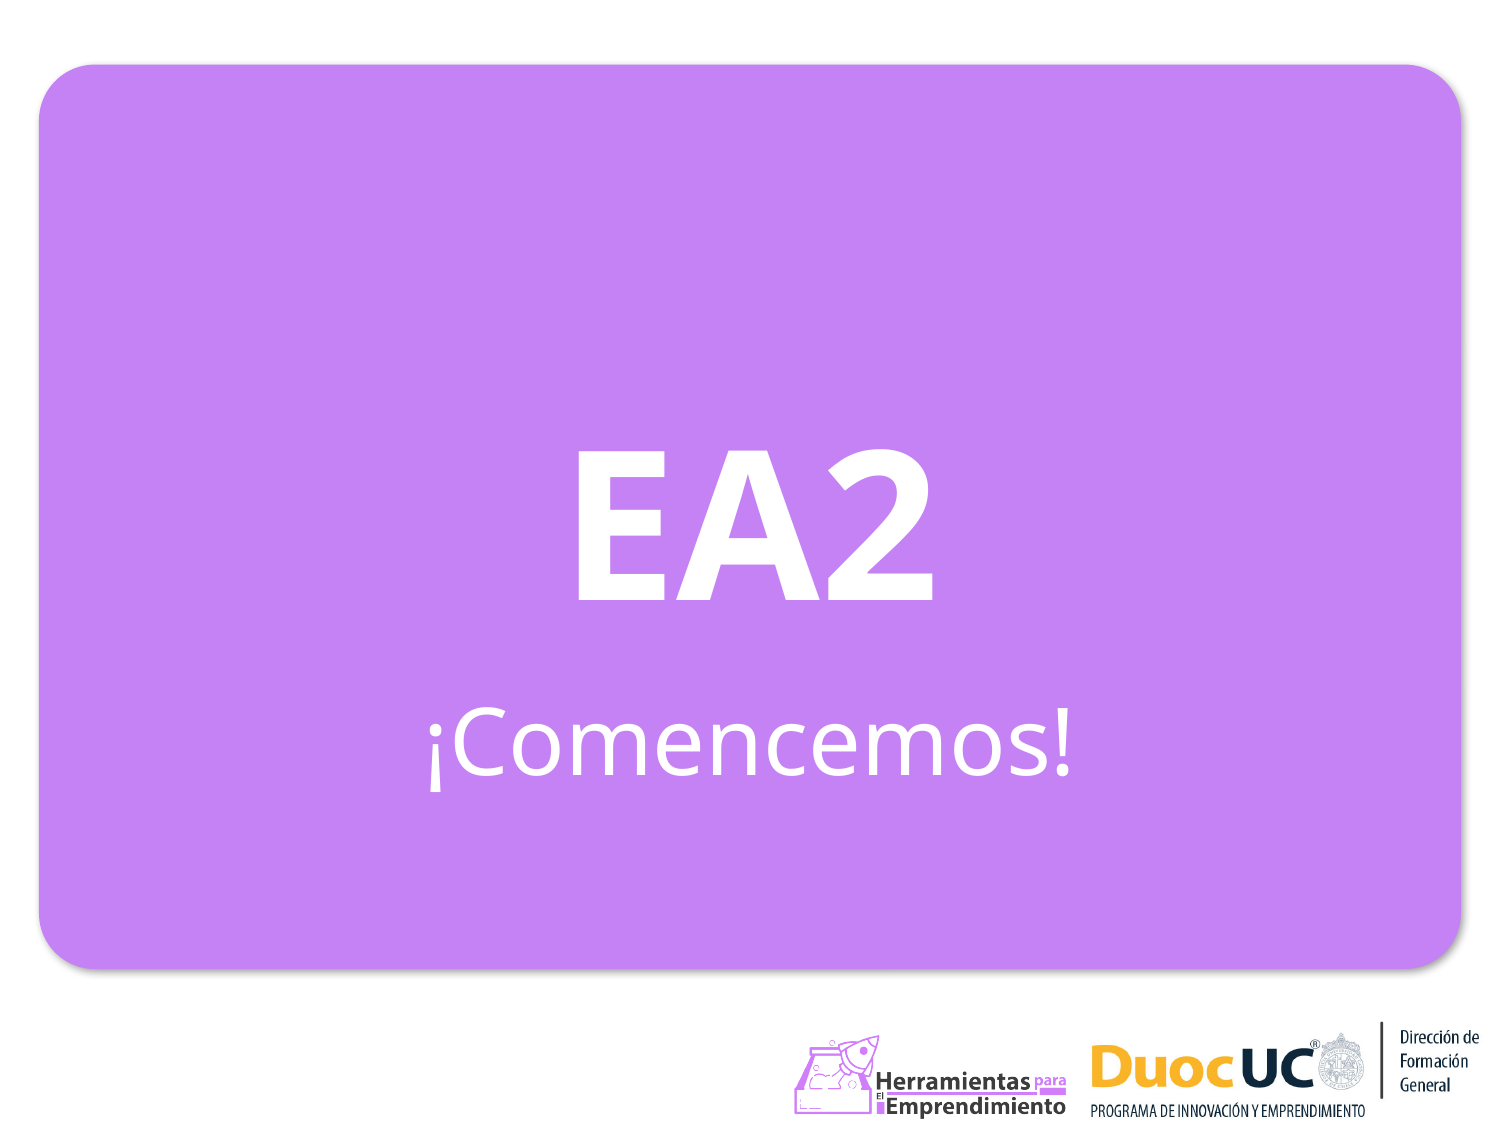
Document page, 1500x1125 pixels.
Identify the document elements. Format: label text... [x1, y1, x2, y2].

text_box ¡Comencemos! [134, 666, 1366, 810]
text_box EA2 [38, 64, 1461, 970]
picture [794, 1021, 1496, 1125]
